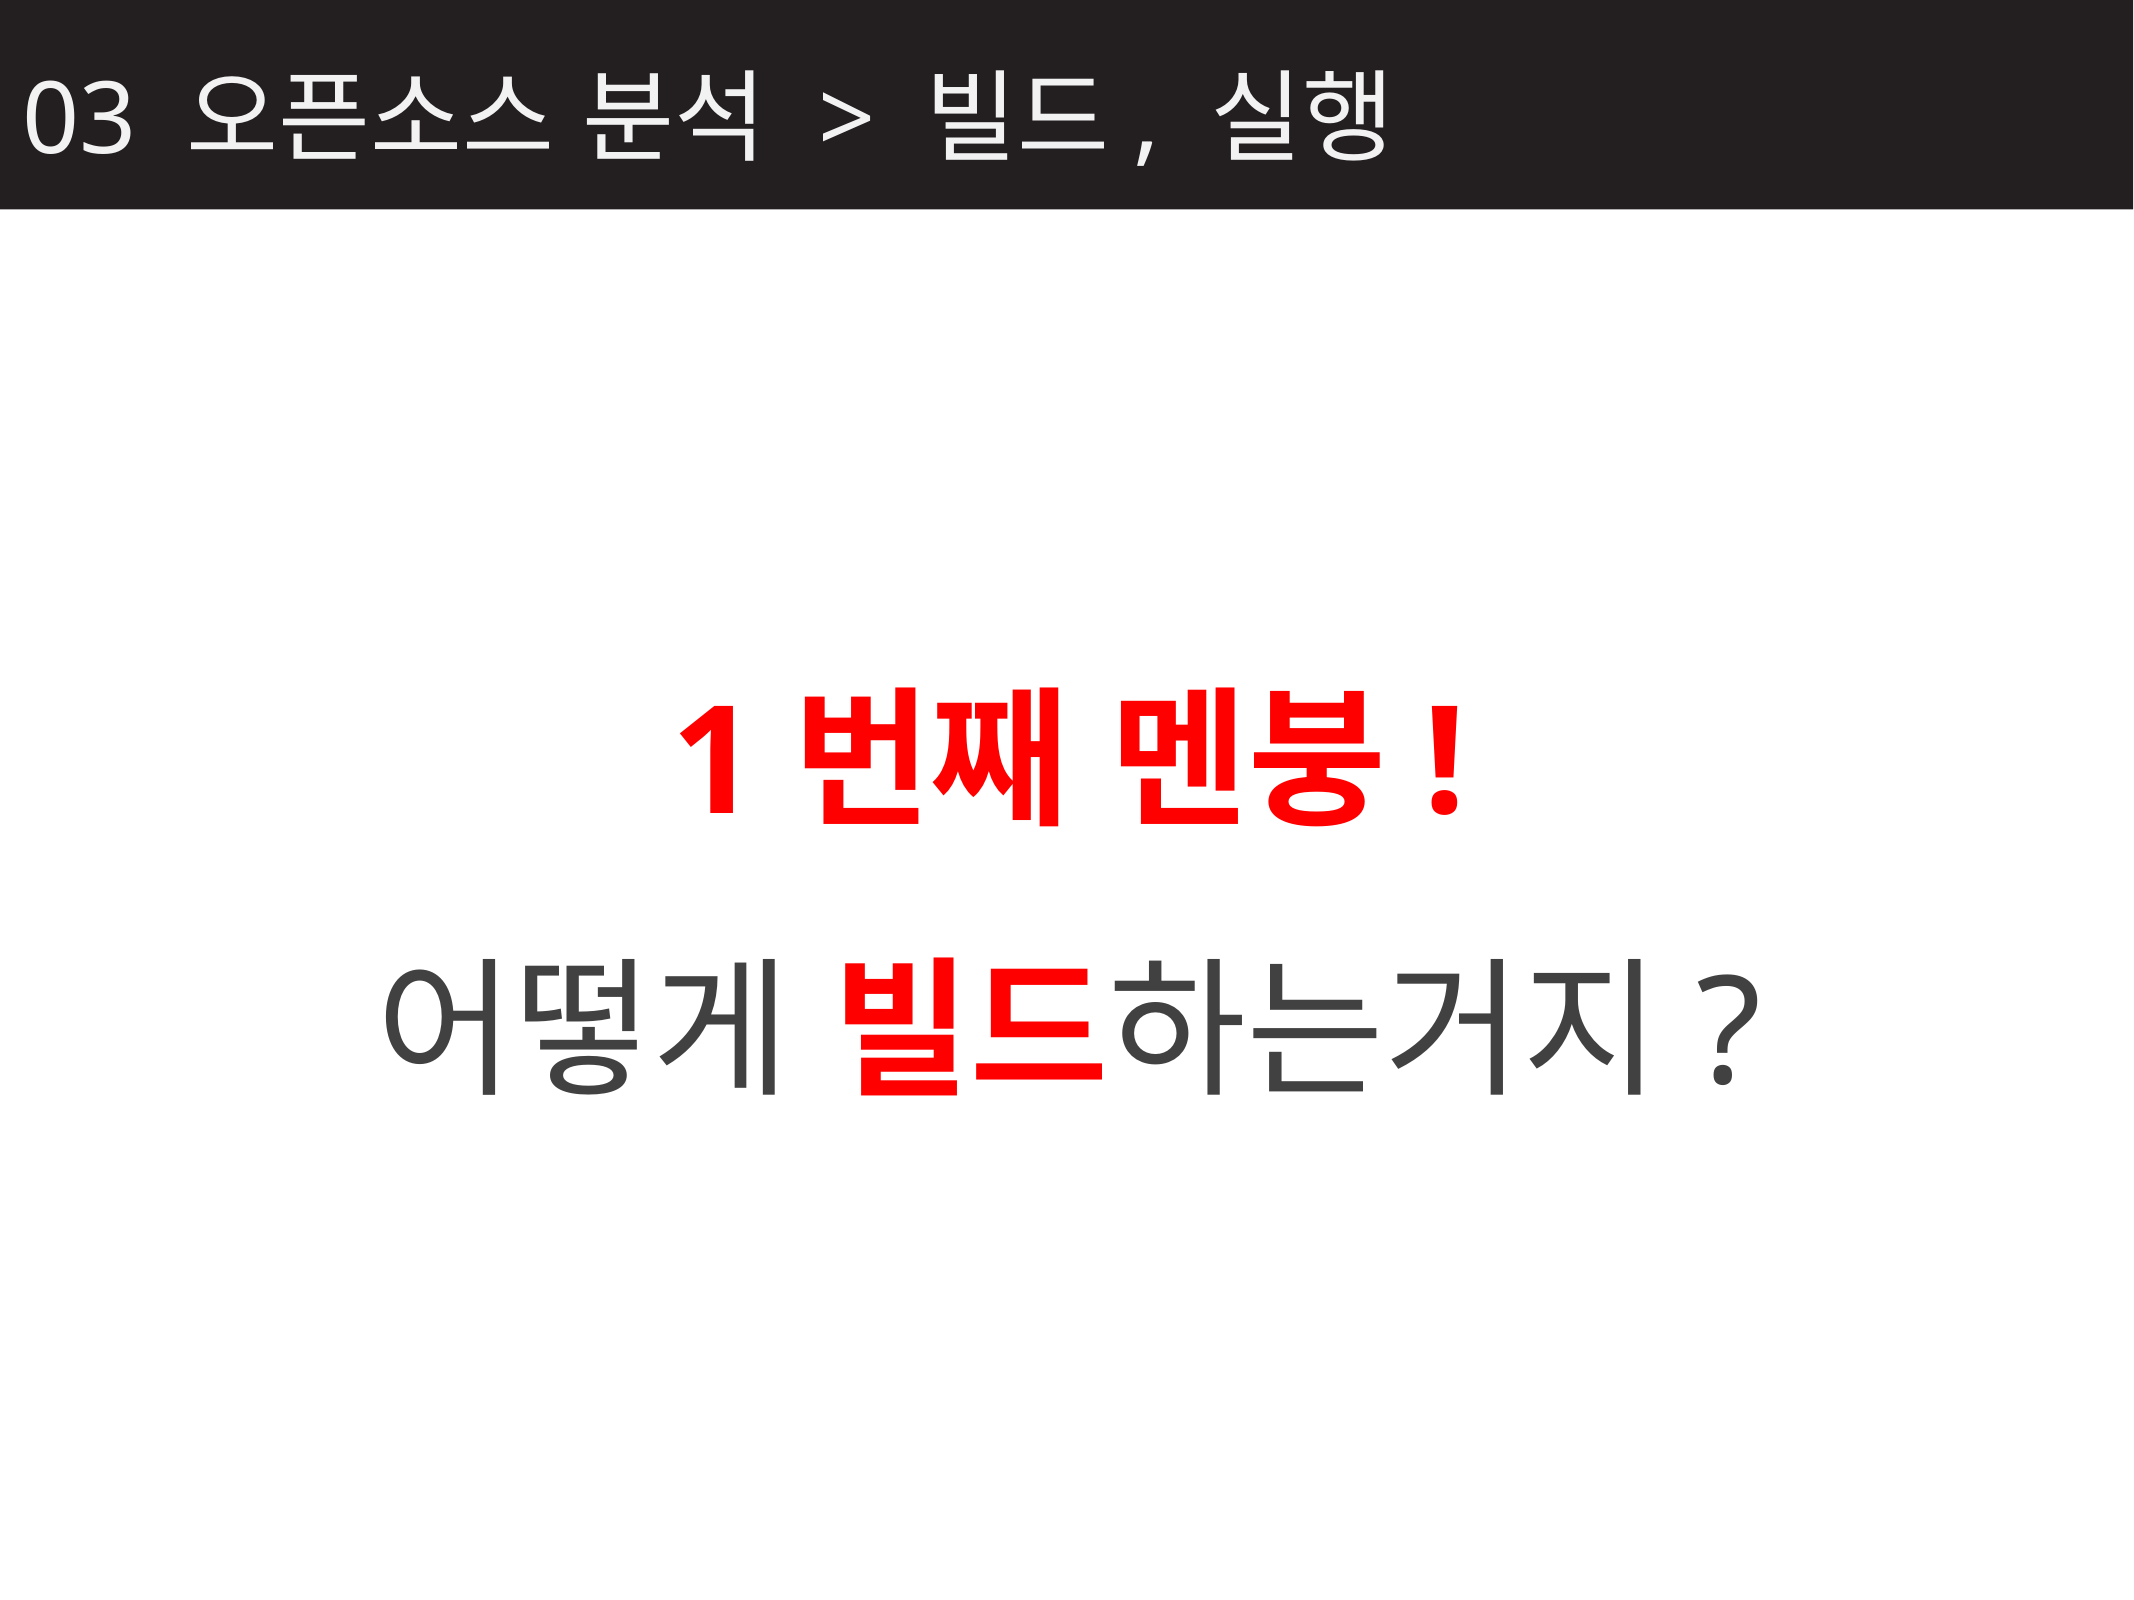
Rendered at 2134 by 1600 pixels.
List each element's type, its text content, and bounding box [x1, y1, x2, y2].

text_box 03 오픈소스 분석 > 빌드, 실행 [7, 22, 1410, 182]
text_box 1번째 멘붕! 어떻게 빌드하는거지? [41, 566, 2097, 1122]
